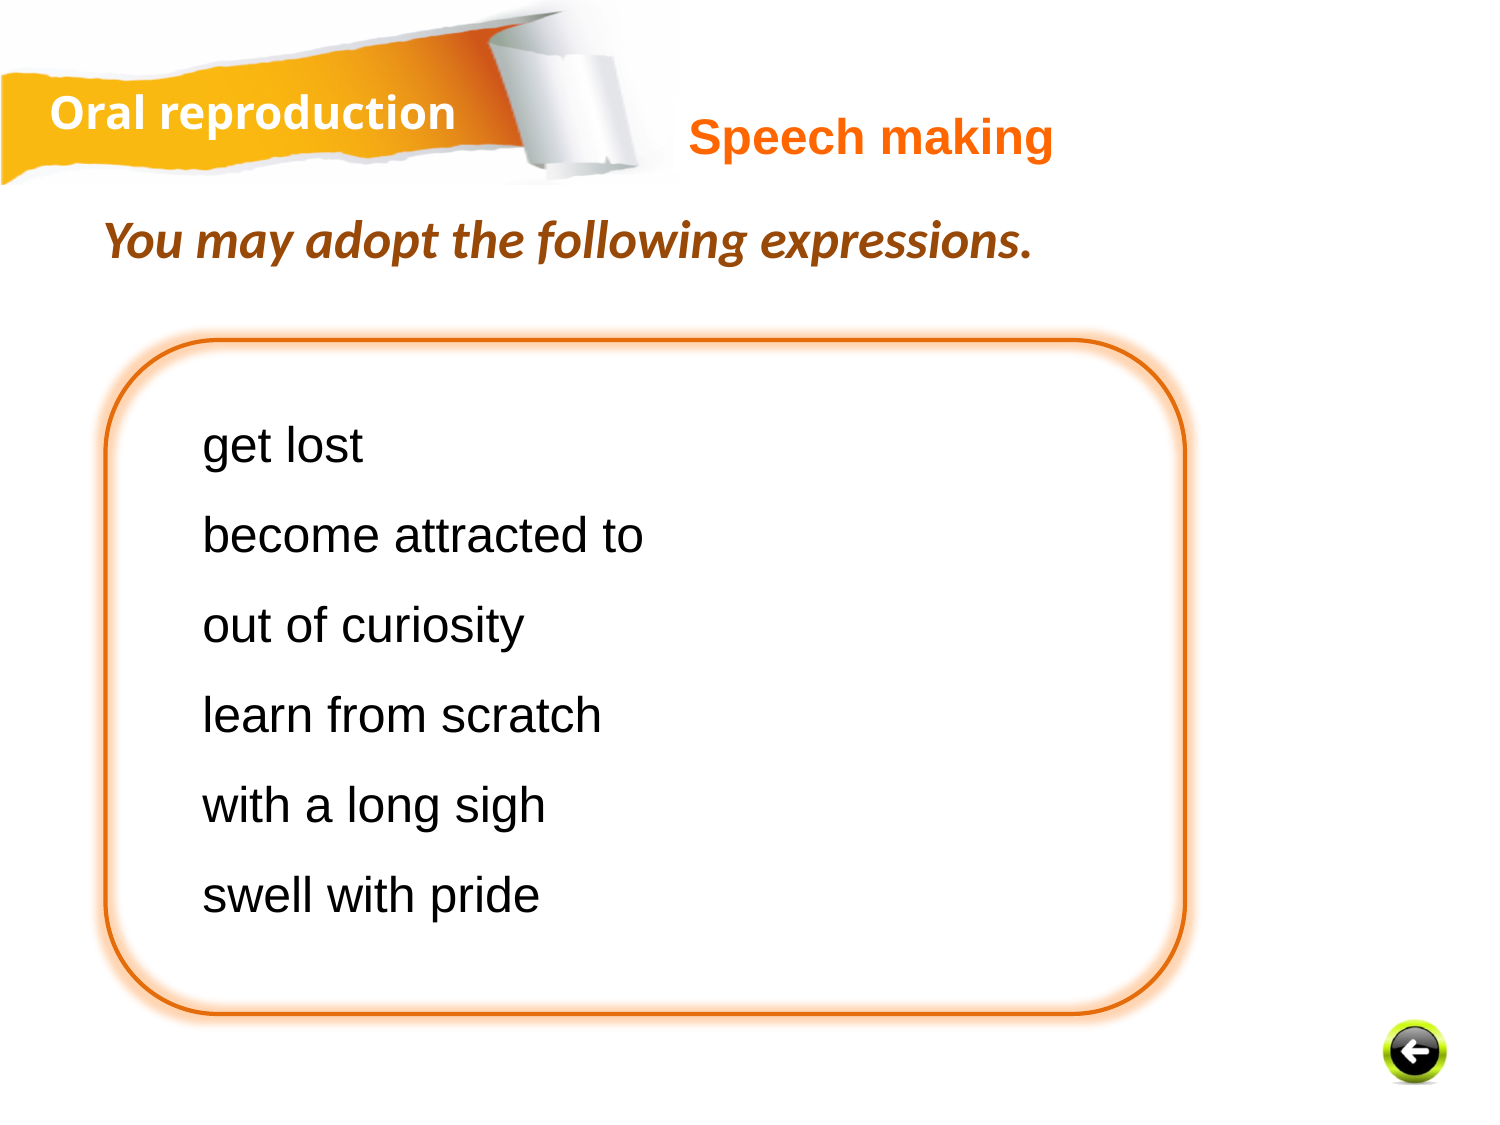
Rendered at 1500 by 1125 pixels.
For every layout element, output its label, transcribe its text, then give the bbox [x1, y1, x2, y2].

picture [1377, 1013, 1450, 1090]
text_box to be allergic to [1163, 374, 1191, 930]
text_box get lost become attracted to out of curiosity learn from scratch with a long sigh swell with pride [1178, 374, 1405, 930]
text_box [1157, 374, 1189, 930]
text_box [103, 337, 1188, 1017]
text_box You may adopt the following expressions. [87, 196, 1243, 277]
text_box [0, 0, 1471, 185]
